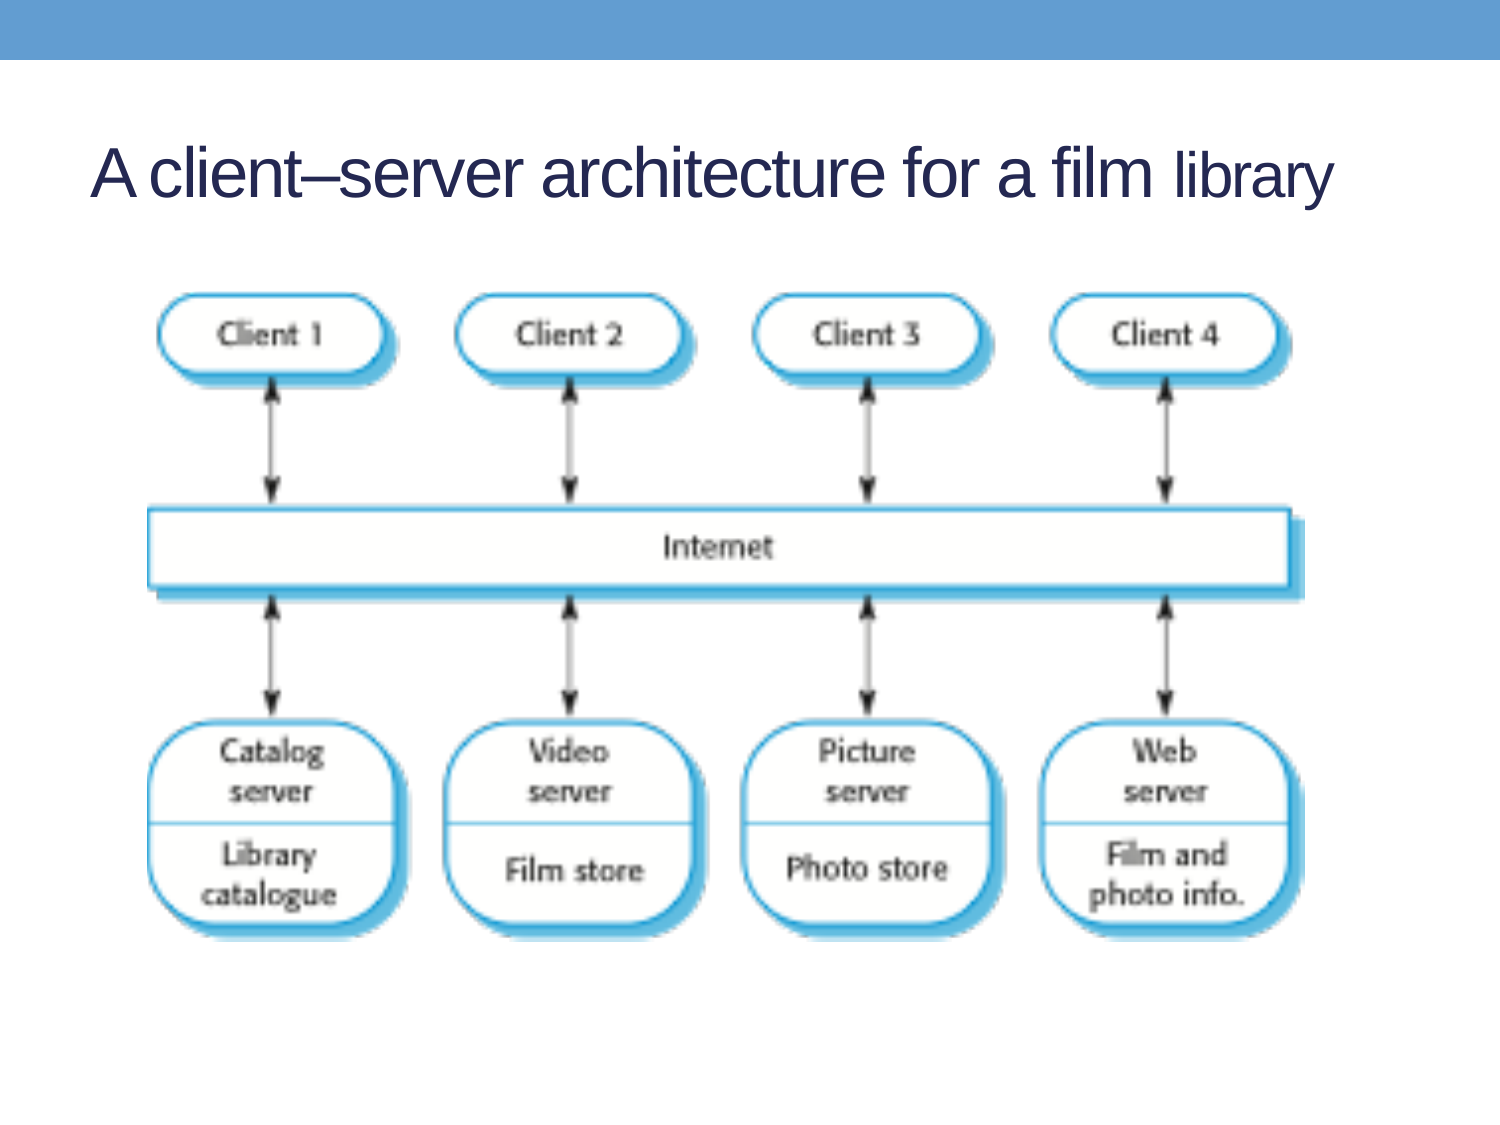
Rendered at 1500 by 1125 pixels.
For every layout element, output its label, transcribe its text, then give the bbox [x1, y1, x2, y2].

title A client–server architecture for a film library [75, 87, 1425, 250]
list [134, 291, 1317, 942]
